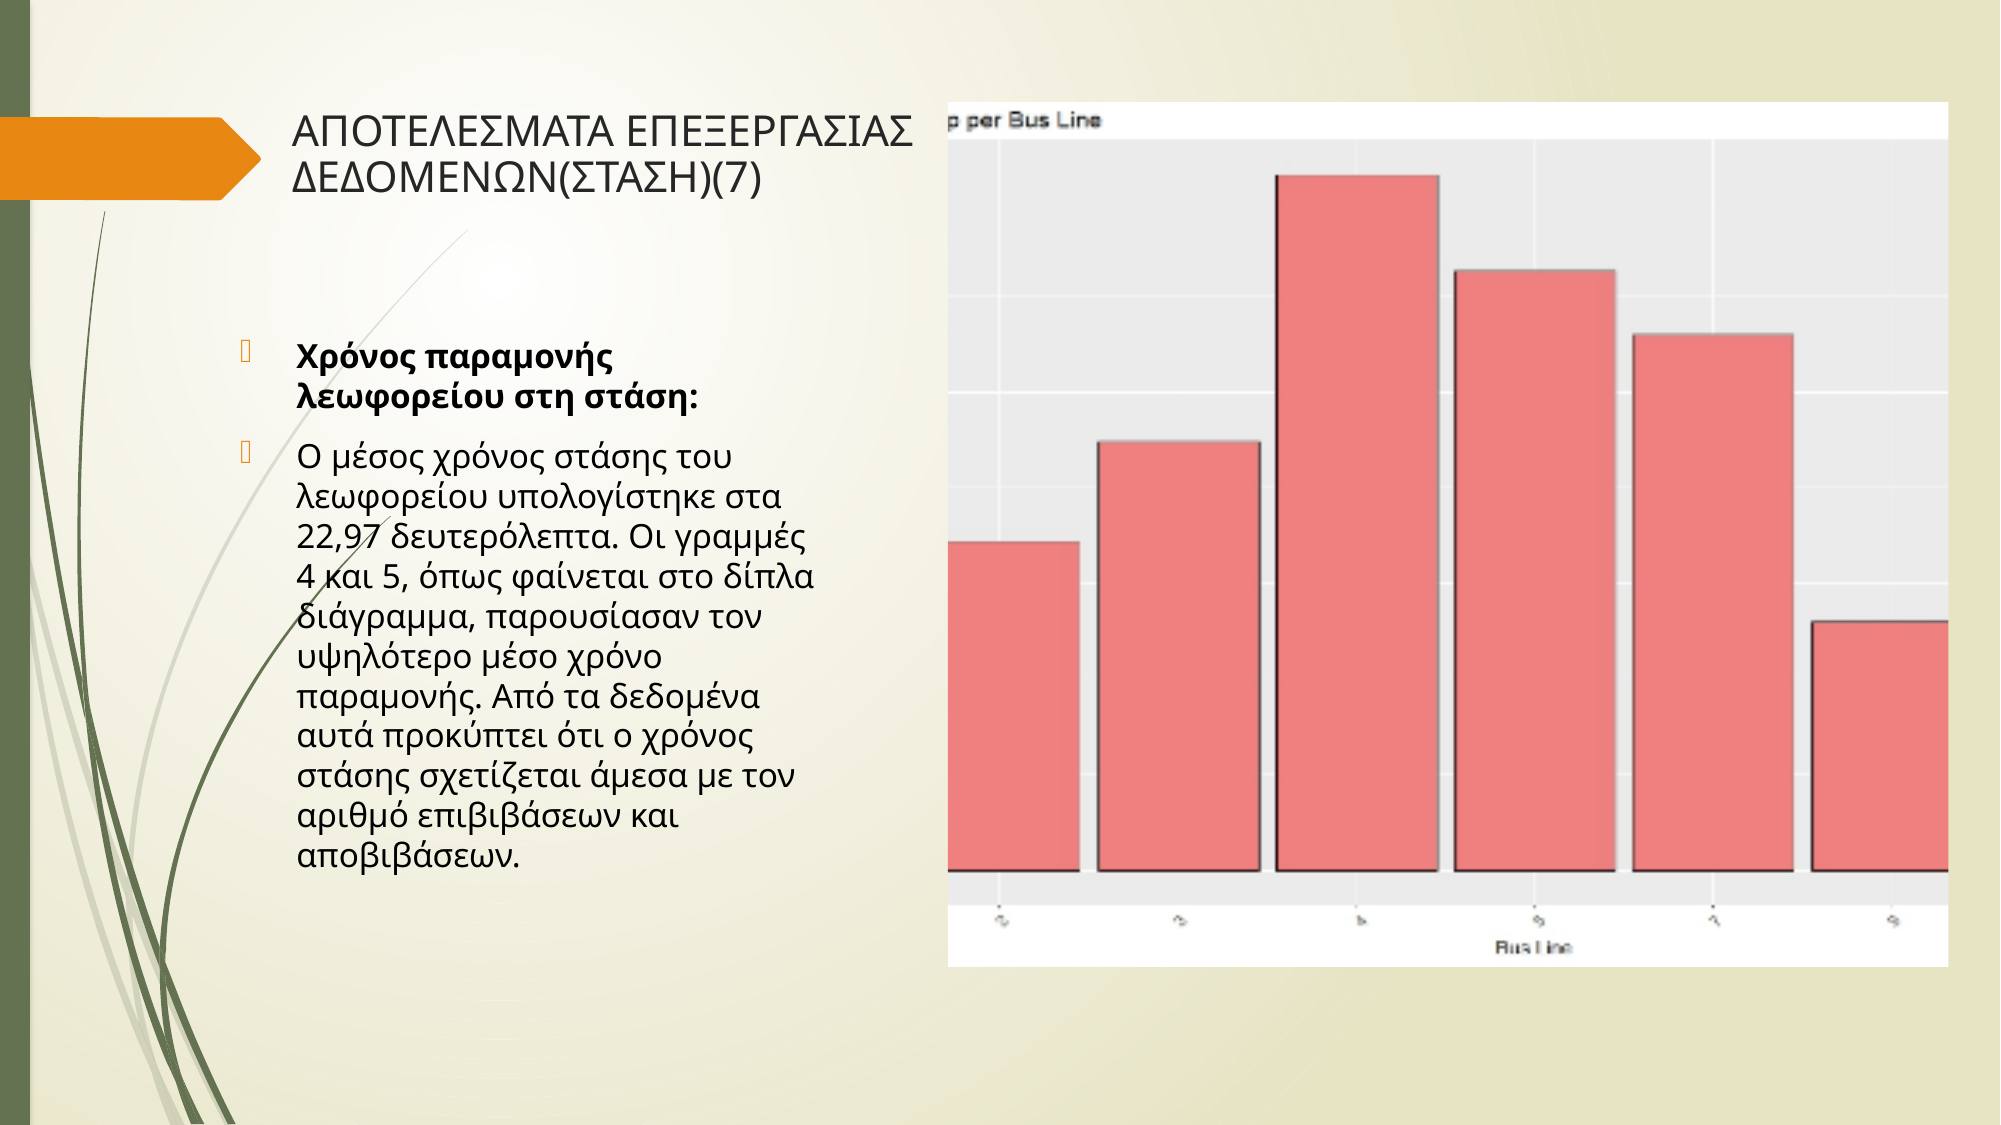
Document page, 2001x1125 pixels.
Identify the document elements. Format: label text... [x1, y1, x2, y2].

title ΑΠΟΤΕΛΕΣΜΑΤΑ ΕΠΕΞΕΡΓΑΣΙΑΣ ΔΕΔΟΜΕΝΩΝ(ΣΤΑΣΗ)(7) [276, 102, 947, 251]
list Χρόνος παραμονής λεωφορείου στη στάση: Ο μέσος χρόνος στάσης του λεωφορείου υπολογίστηκε στα 22,97 δευτερόλεπτα. Οι γραμμές 4 και 5, όπως φαίνεται στο δίπλα διάγραμμα, παρουσίασαν τον υψηλότερο μέσο χρόνο παραμονής. Από τα δεδομένα αυτά προκύπτει ότι ο χρόνος στάσης σχετίζεται άμεσα με τον αριθμό επιβιβάσεων και αποβιβάσεων. [225, 327, 836, 967]
picture [947, 102, 1949, 967]
